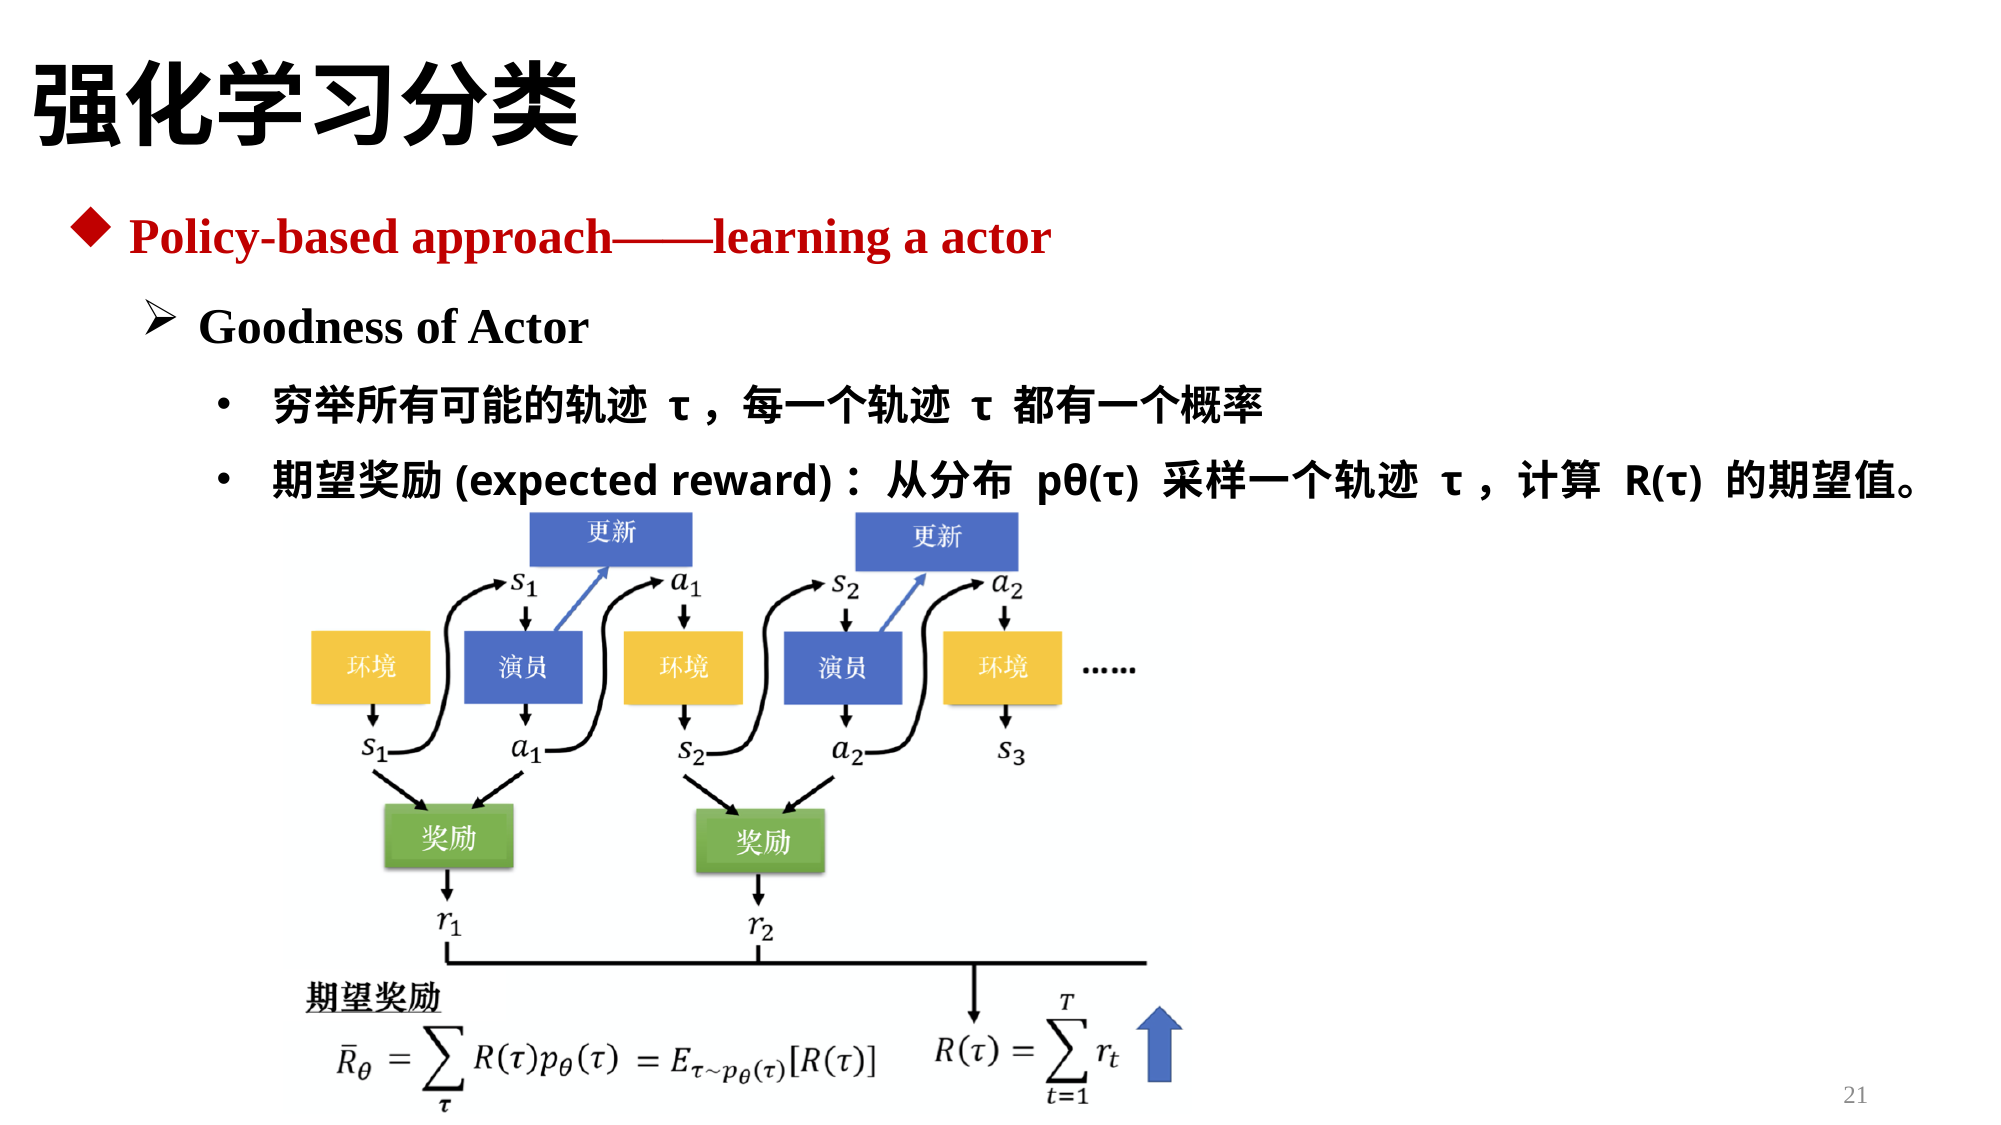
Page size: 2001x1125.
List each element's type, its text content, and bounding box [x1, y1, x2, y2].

text_box 强化学习分类 [16, 0, 1965, 218]
text_box 21 [1433, 1063, 1884, 1124]
picture [274, 506, 1234, 1124]
text_box Policy-based approach——learning a actor Goodness of Actor 穷举所有可能的轨迹 τ，每一个轨迹 τ 都有一个概率 期望奖励(expected reward)：从分布 pθ(τ) 采样一个轨迹 τ，计算 R(τ) 的期望值。 [51, 218, 1912, 857]
